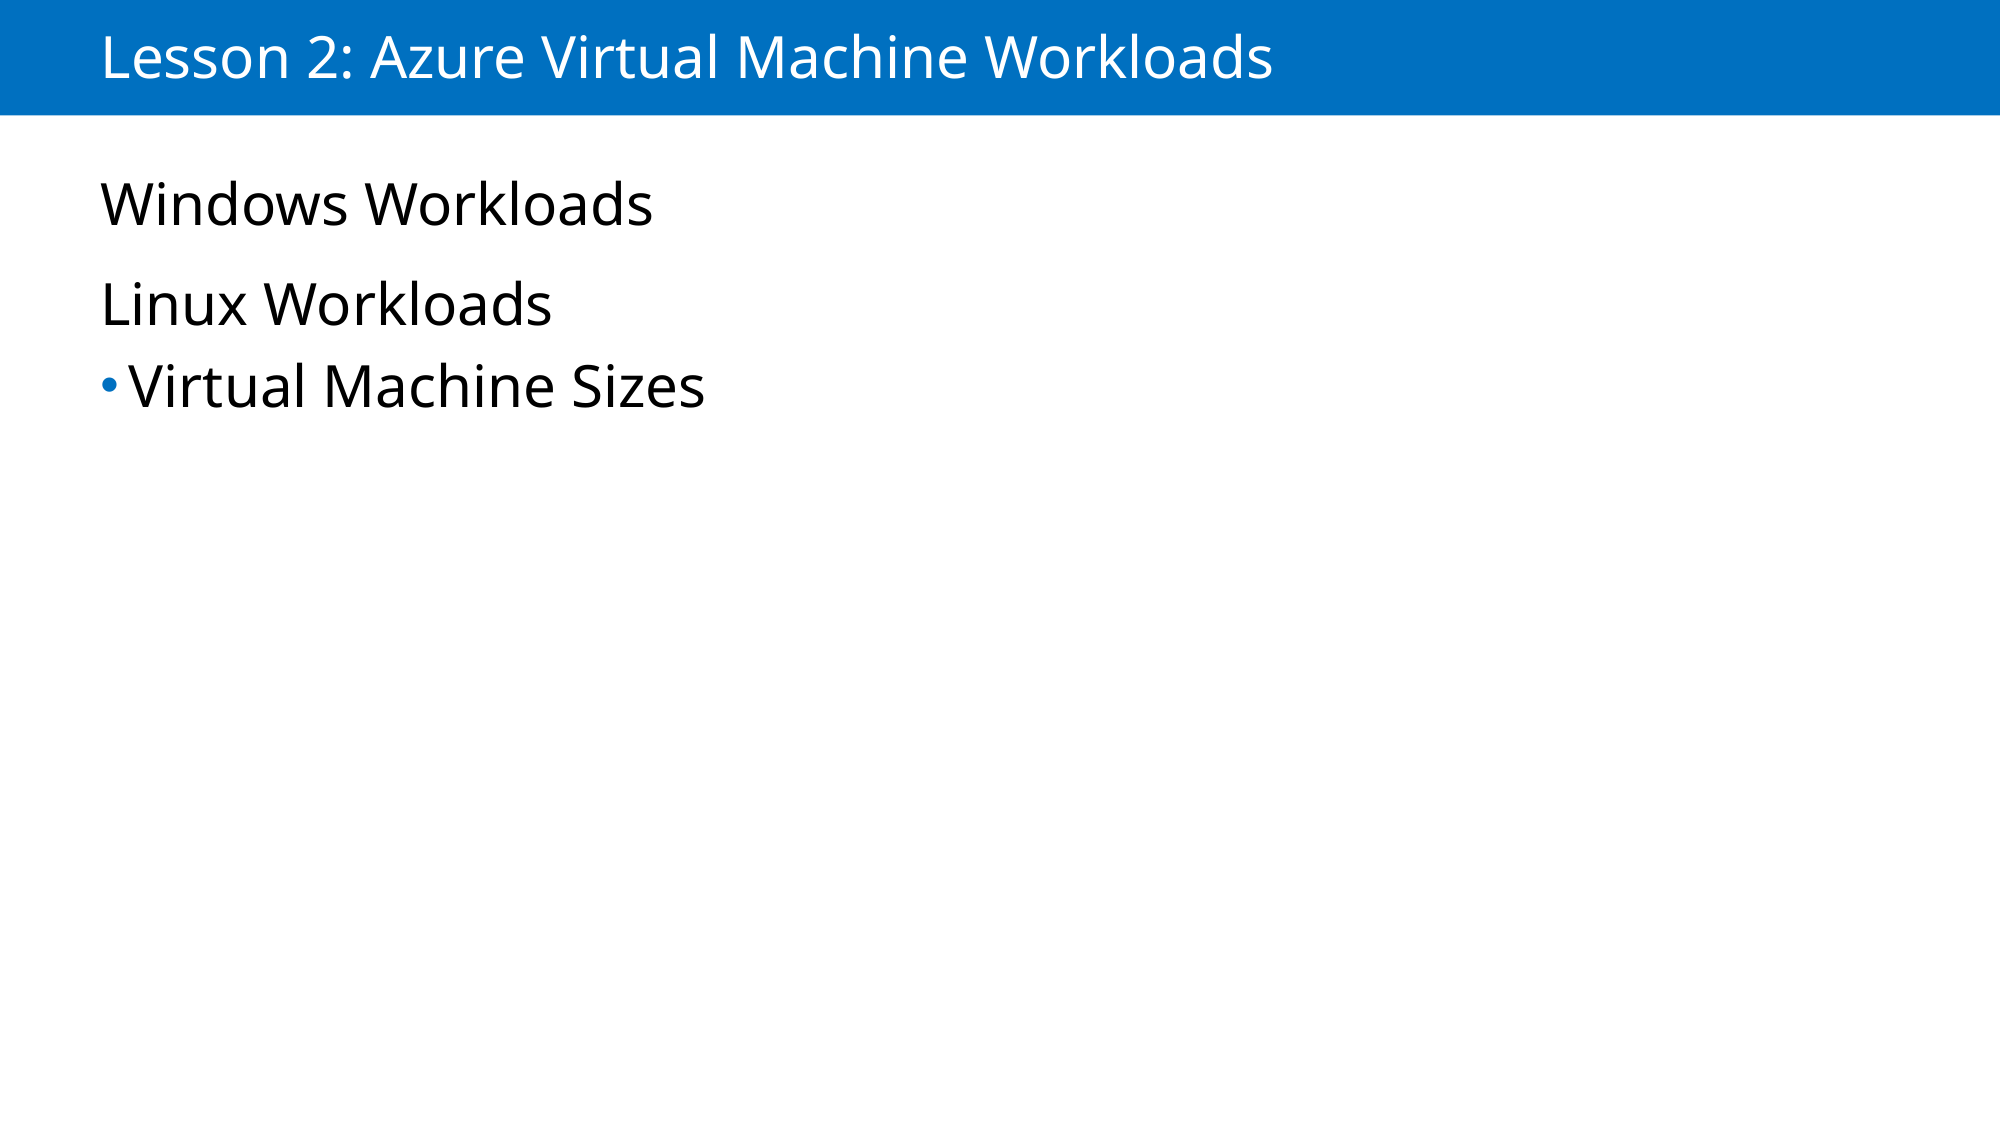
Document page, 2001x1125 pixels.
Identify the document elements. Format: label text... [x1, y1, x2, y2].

title Lesson 2: Azure Virtual Machine Workloads [100, 0, 1802, 122]
list Windows Workloads Linux Workloads Virtual Machine Sizes [100, 167, 1877, 1013]
